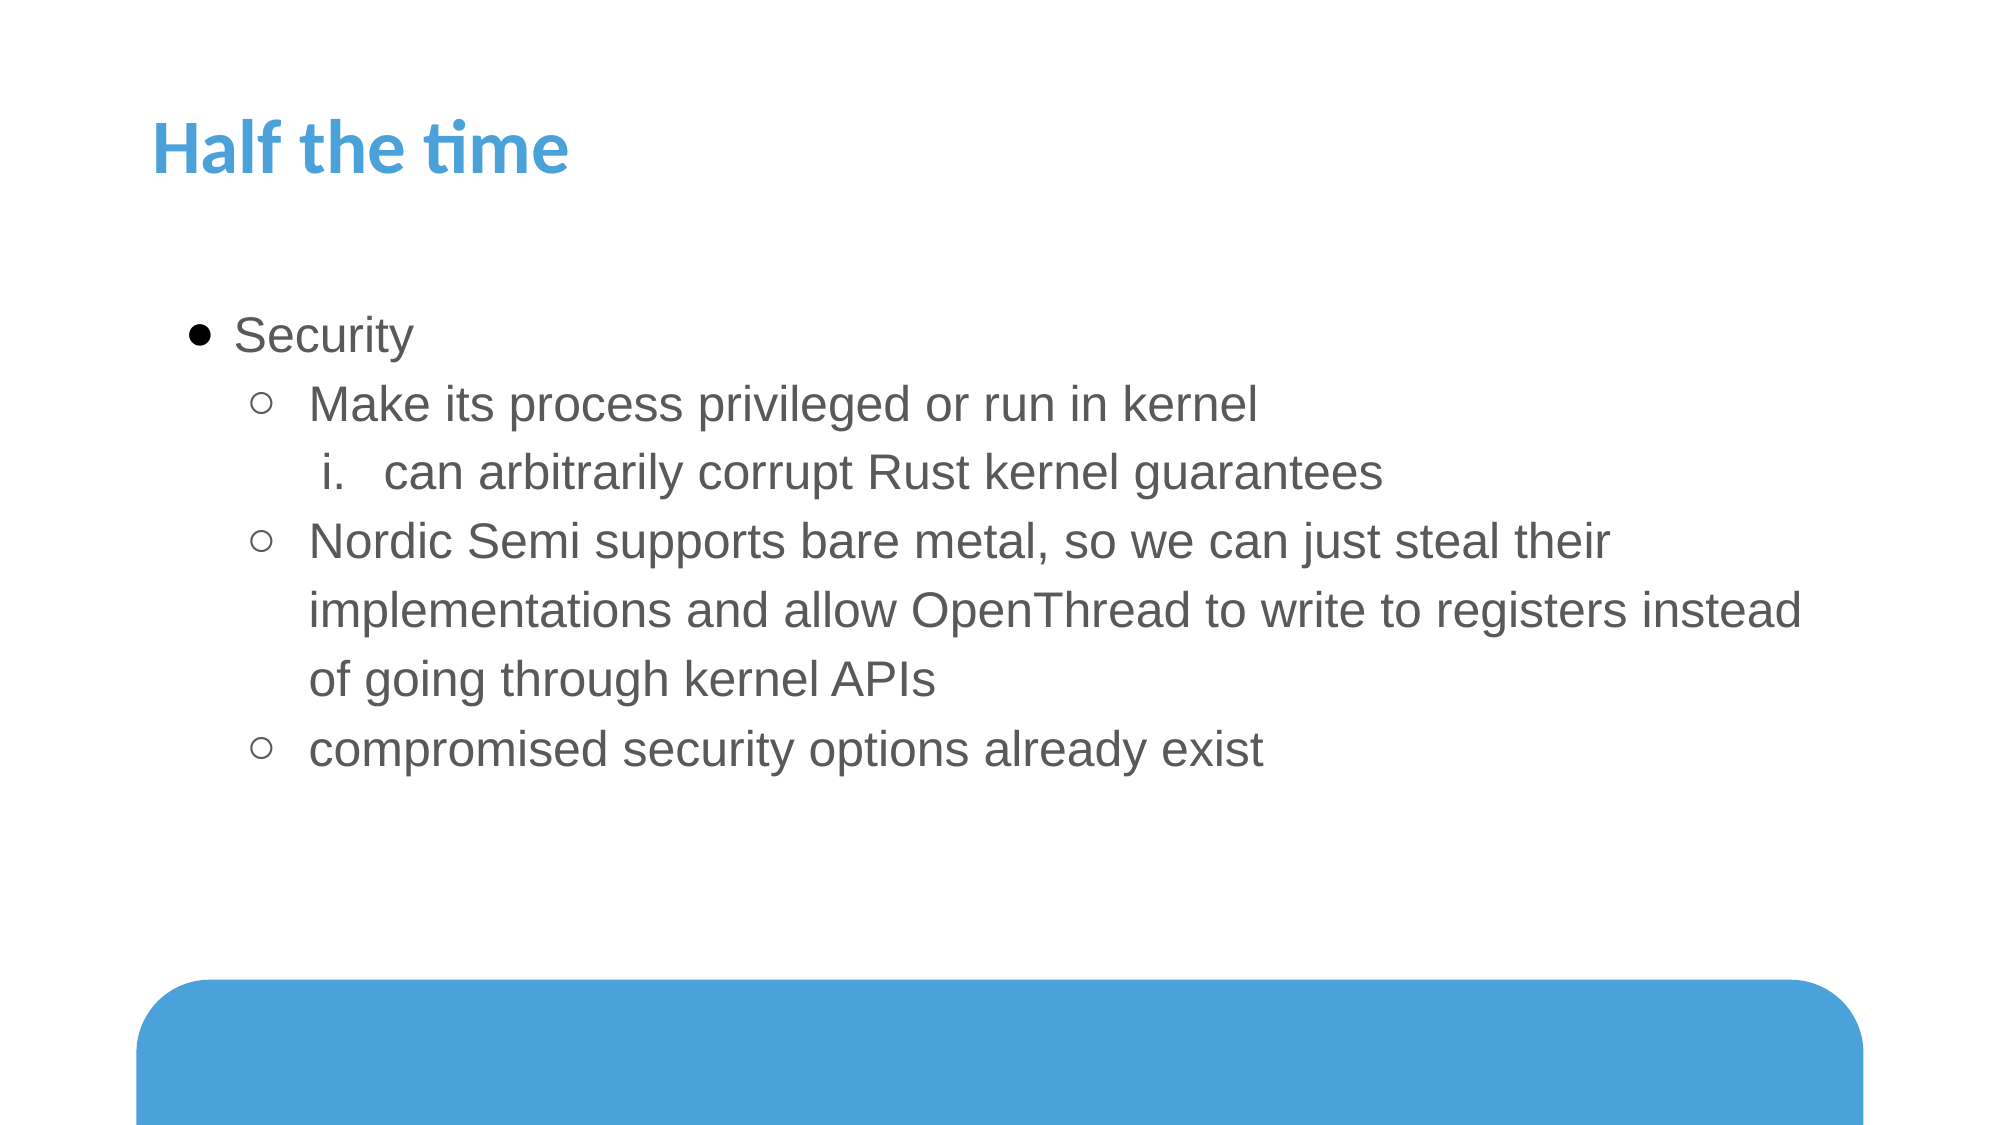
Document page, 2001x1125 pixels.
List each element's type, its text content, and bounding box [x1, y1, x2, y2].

title Half the time [137, 59, 1863, 238]
text_box Security Make its process privileged or run in kernel can arbitrarily corrupt Rust kernel guarantees Nordic Semi supports bare metal, so we can just steal their implementations and allow OpenThread to write to registers instead of going through kernel APIs compromised security options already exist [143, 278, 1855, 960]
